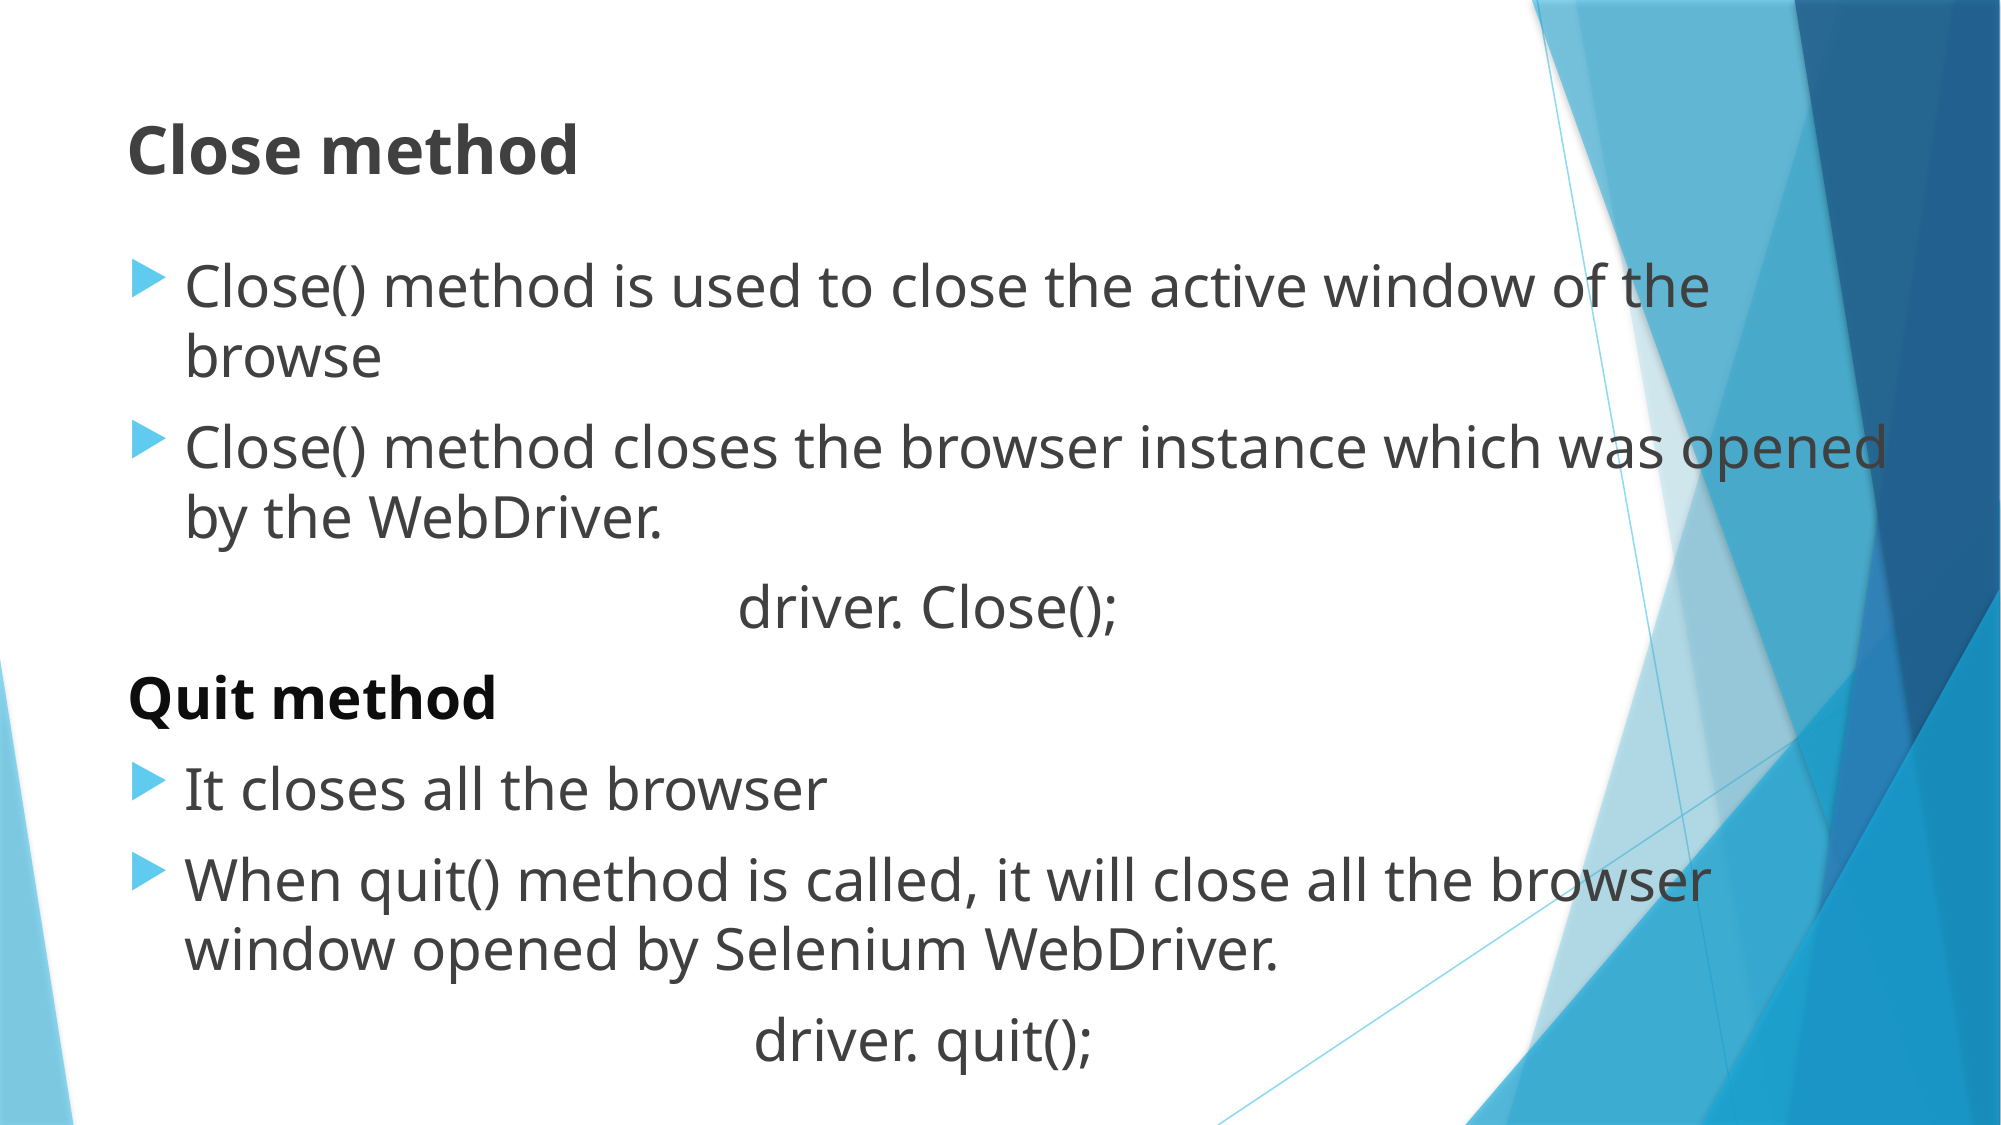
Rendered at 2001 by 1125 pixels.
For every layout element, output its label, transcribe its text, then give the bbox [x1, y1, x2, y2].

title Close method [111, 99, 1522, 317]
list Close() method is used to close the active window of the browse Close() method closes the browser instance which was opened by the WebDriver. driver. Close(); Quit method It closes all the browser When quit() method is called, it will close all the browser window opened by Selenium WebDriver. driver. quit(); [112, 241, 1918, 1092]
